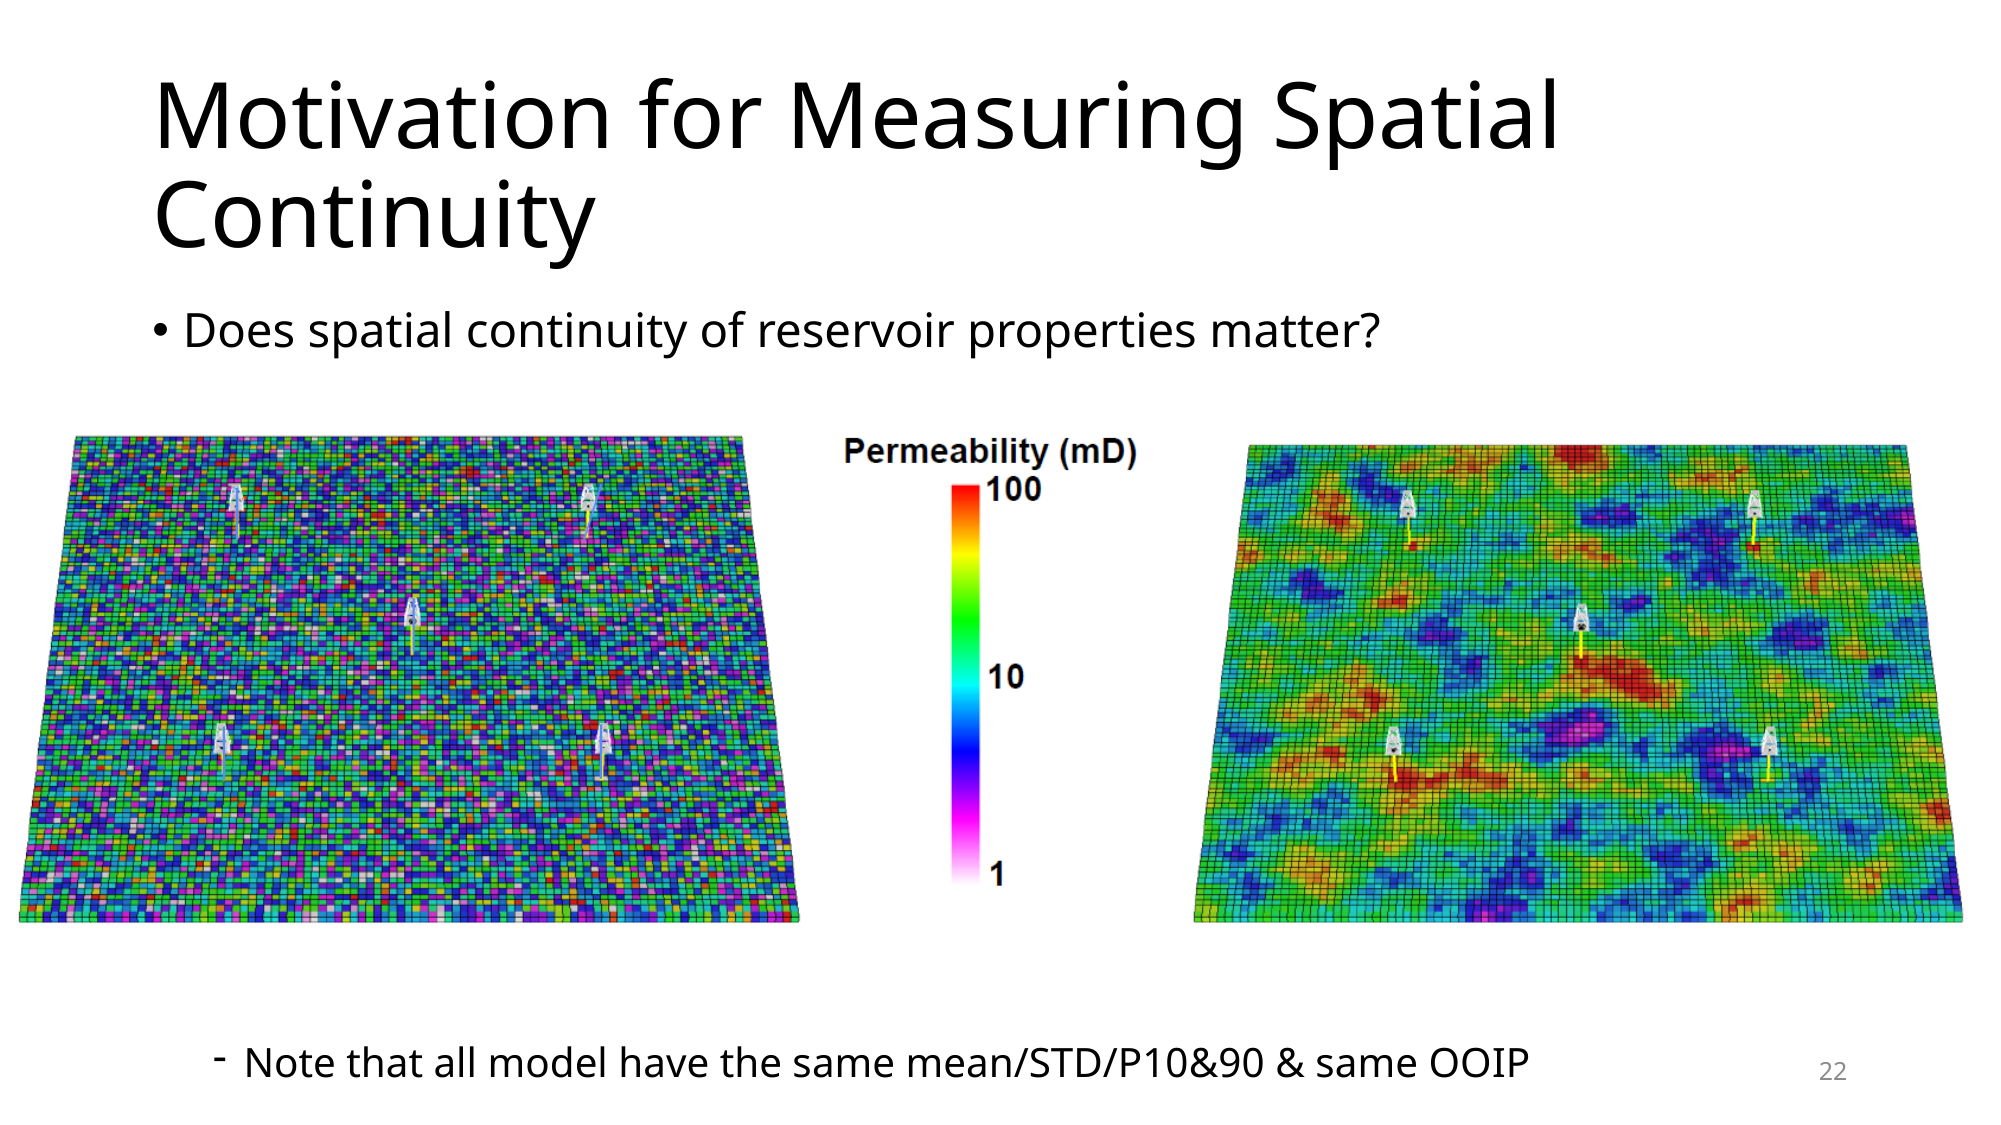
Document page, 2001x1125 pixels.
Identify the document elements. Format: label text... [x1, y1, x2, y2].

title Motivation for Measuring Spatial Continuity [137, 59, 1863, 278]
picture [0, 406, 2000, 963]
slide_number 22 [1412, 1042, 1863, 1103]
list Does spatial continuity of reservoir properties matter? Note that all model have the same mean/STD/P10&90 & same OOIP [137, 299, 1863, 406]
list Does spatial continuity of reservoir properties matter? Note that all model have the same mean/STD/P10&90 & same OOIP [137, 963, 1863, 1094]
